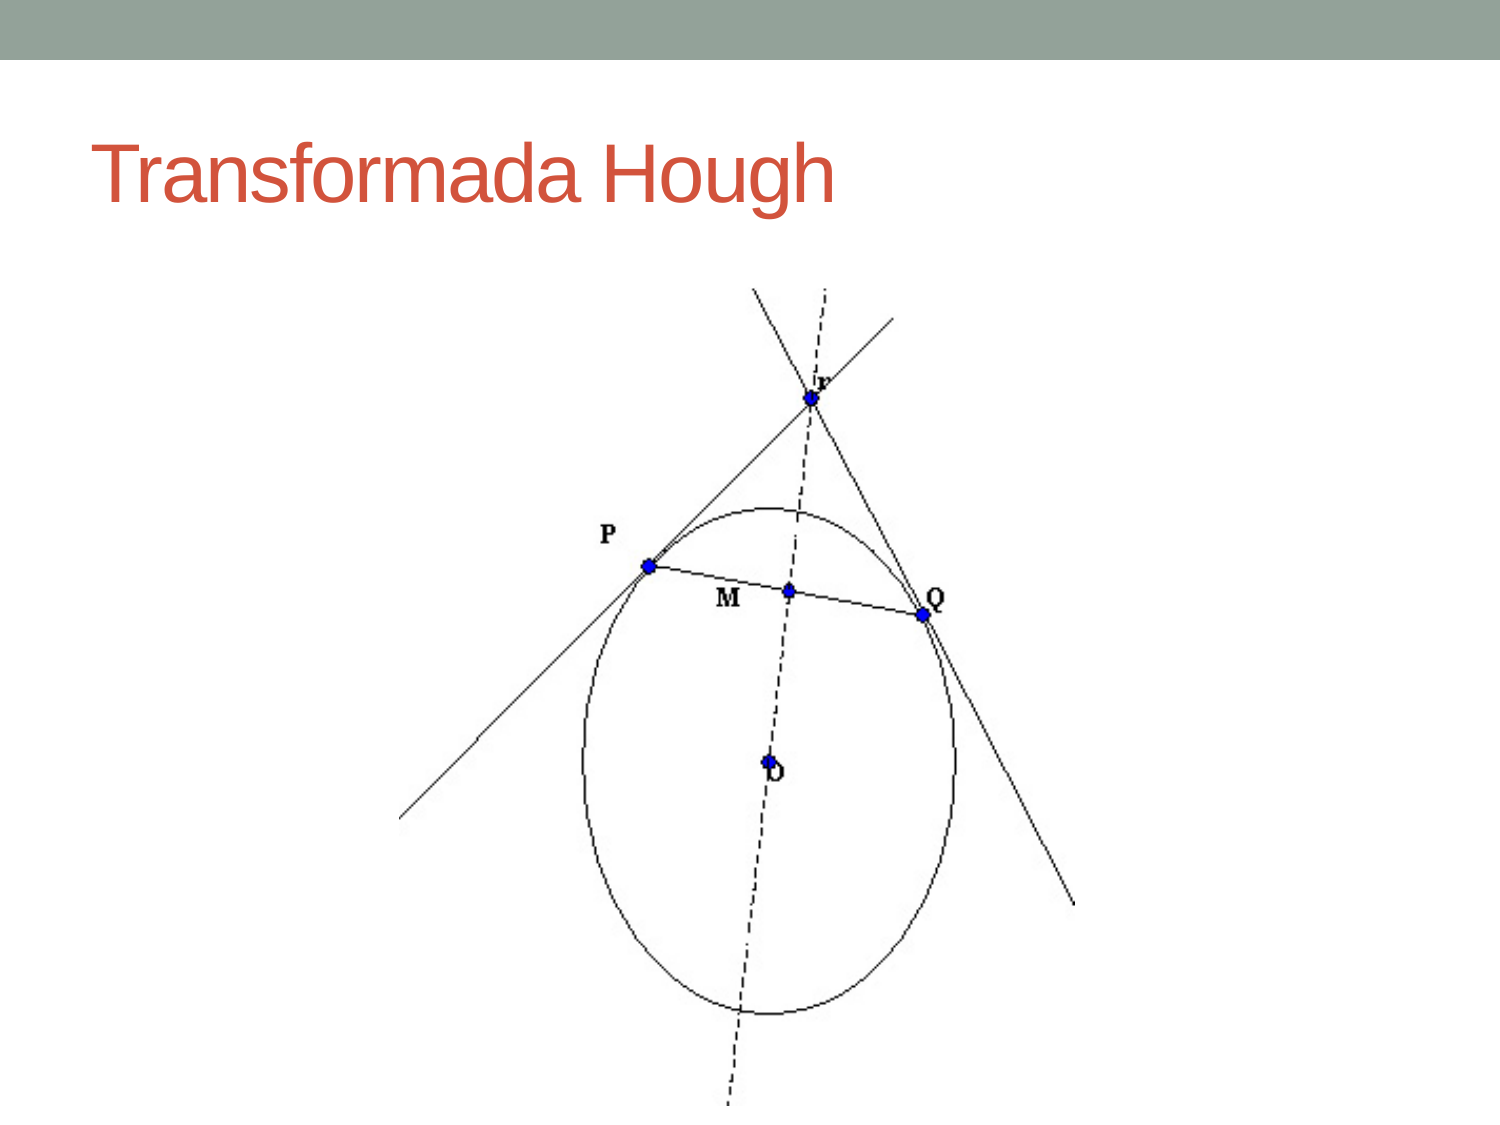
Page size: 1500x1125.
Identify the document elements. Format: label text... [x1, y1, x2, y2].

picture [399, 287, 1076, 1106]
title Transformada Hough [75, 87, 1425, 250]
